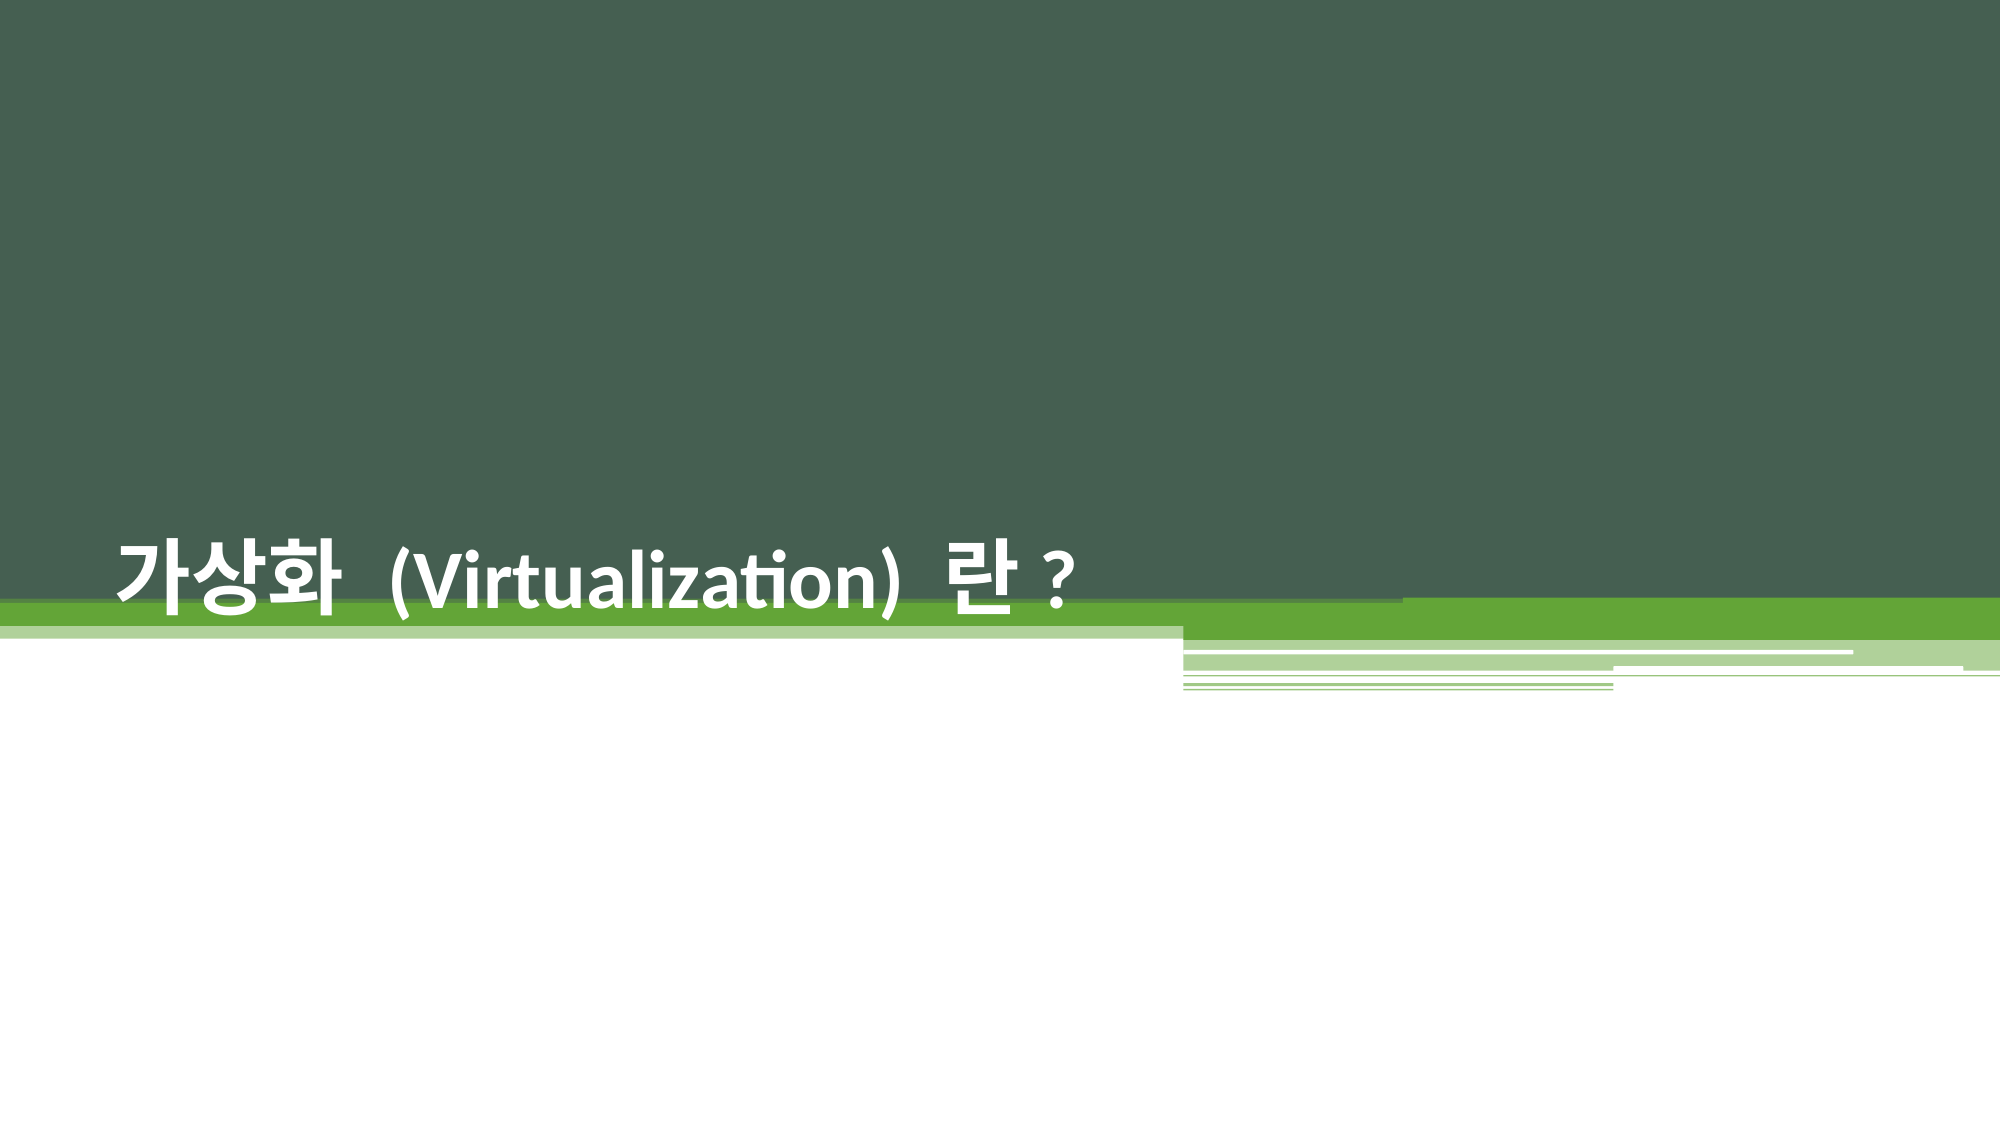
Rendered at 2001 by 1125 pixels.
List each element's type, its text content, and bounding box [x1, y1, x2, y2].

title 가상화 (Virtualization) 란? [99, 391, 1950, 633]
